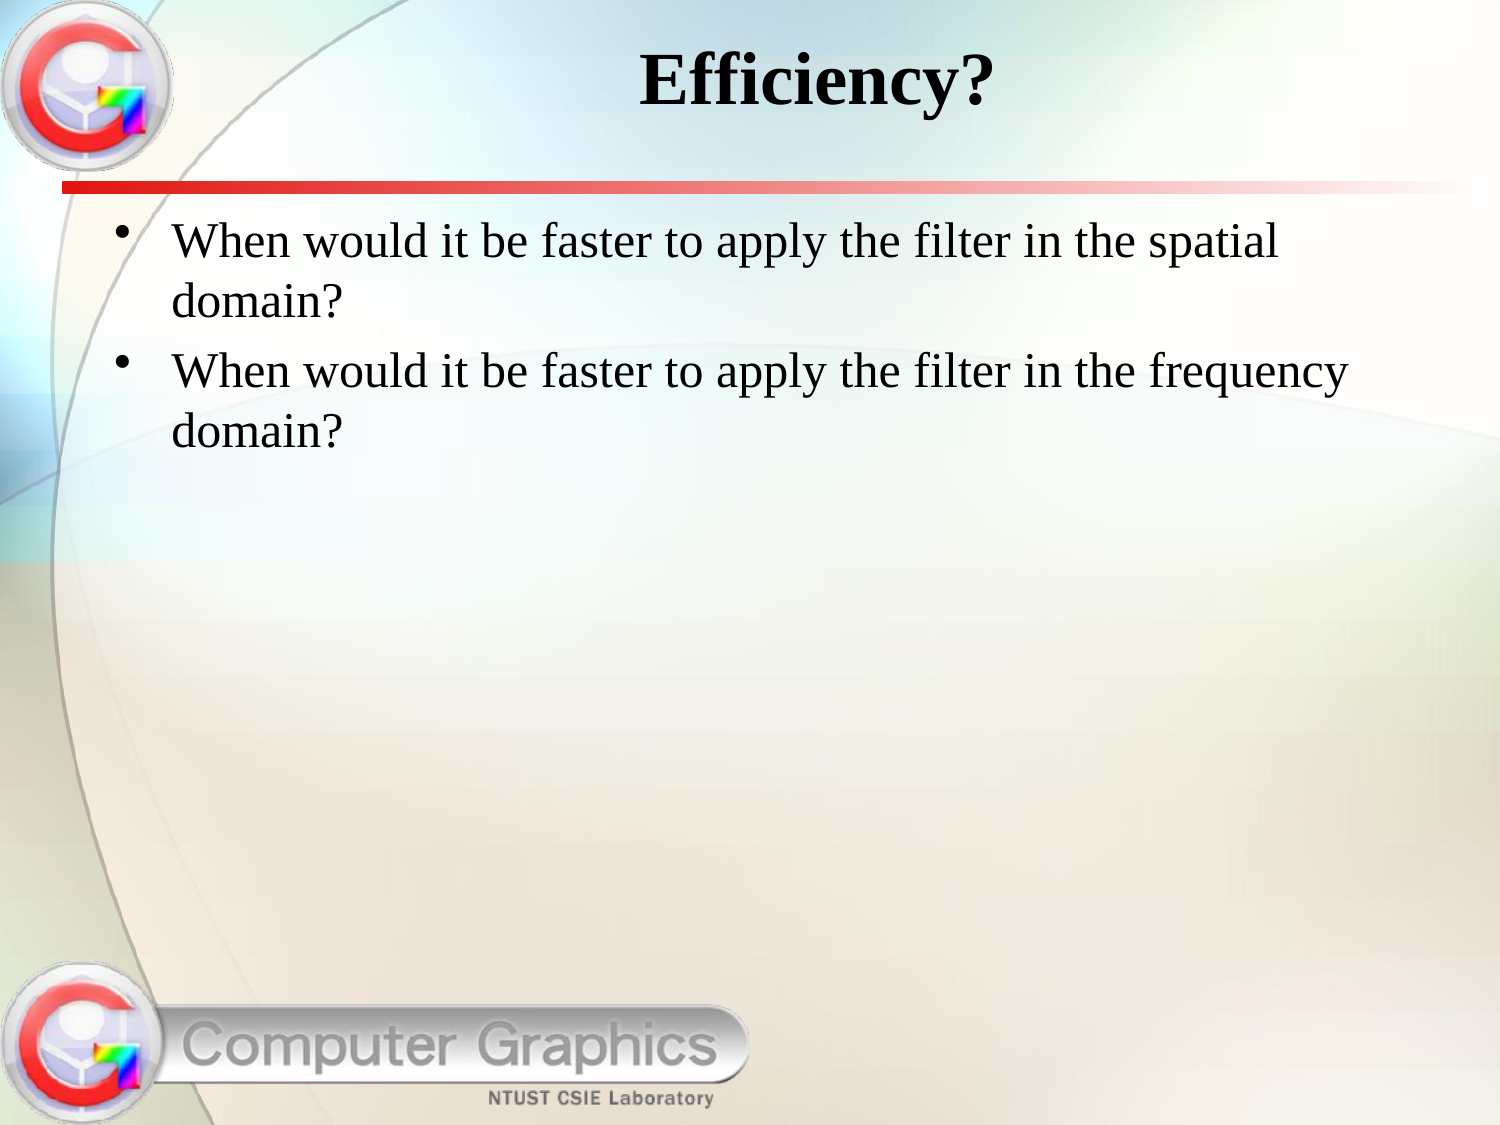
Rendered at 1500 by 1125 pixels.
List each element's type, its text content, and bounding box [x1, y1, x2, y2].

title Efficiency? [174, 12, 1463, 138]
list When would it be faster to apply the filter in the spatial domain? When would it be faster to apply the filter in the frequency domain? [99, 200, 1425, 850]
picture [0, 0, 1500, 1125]
